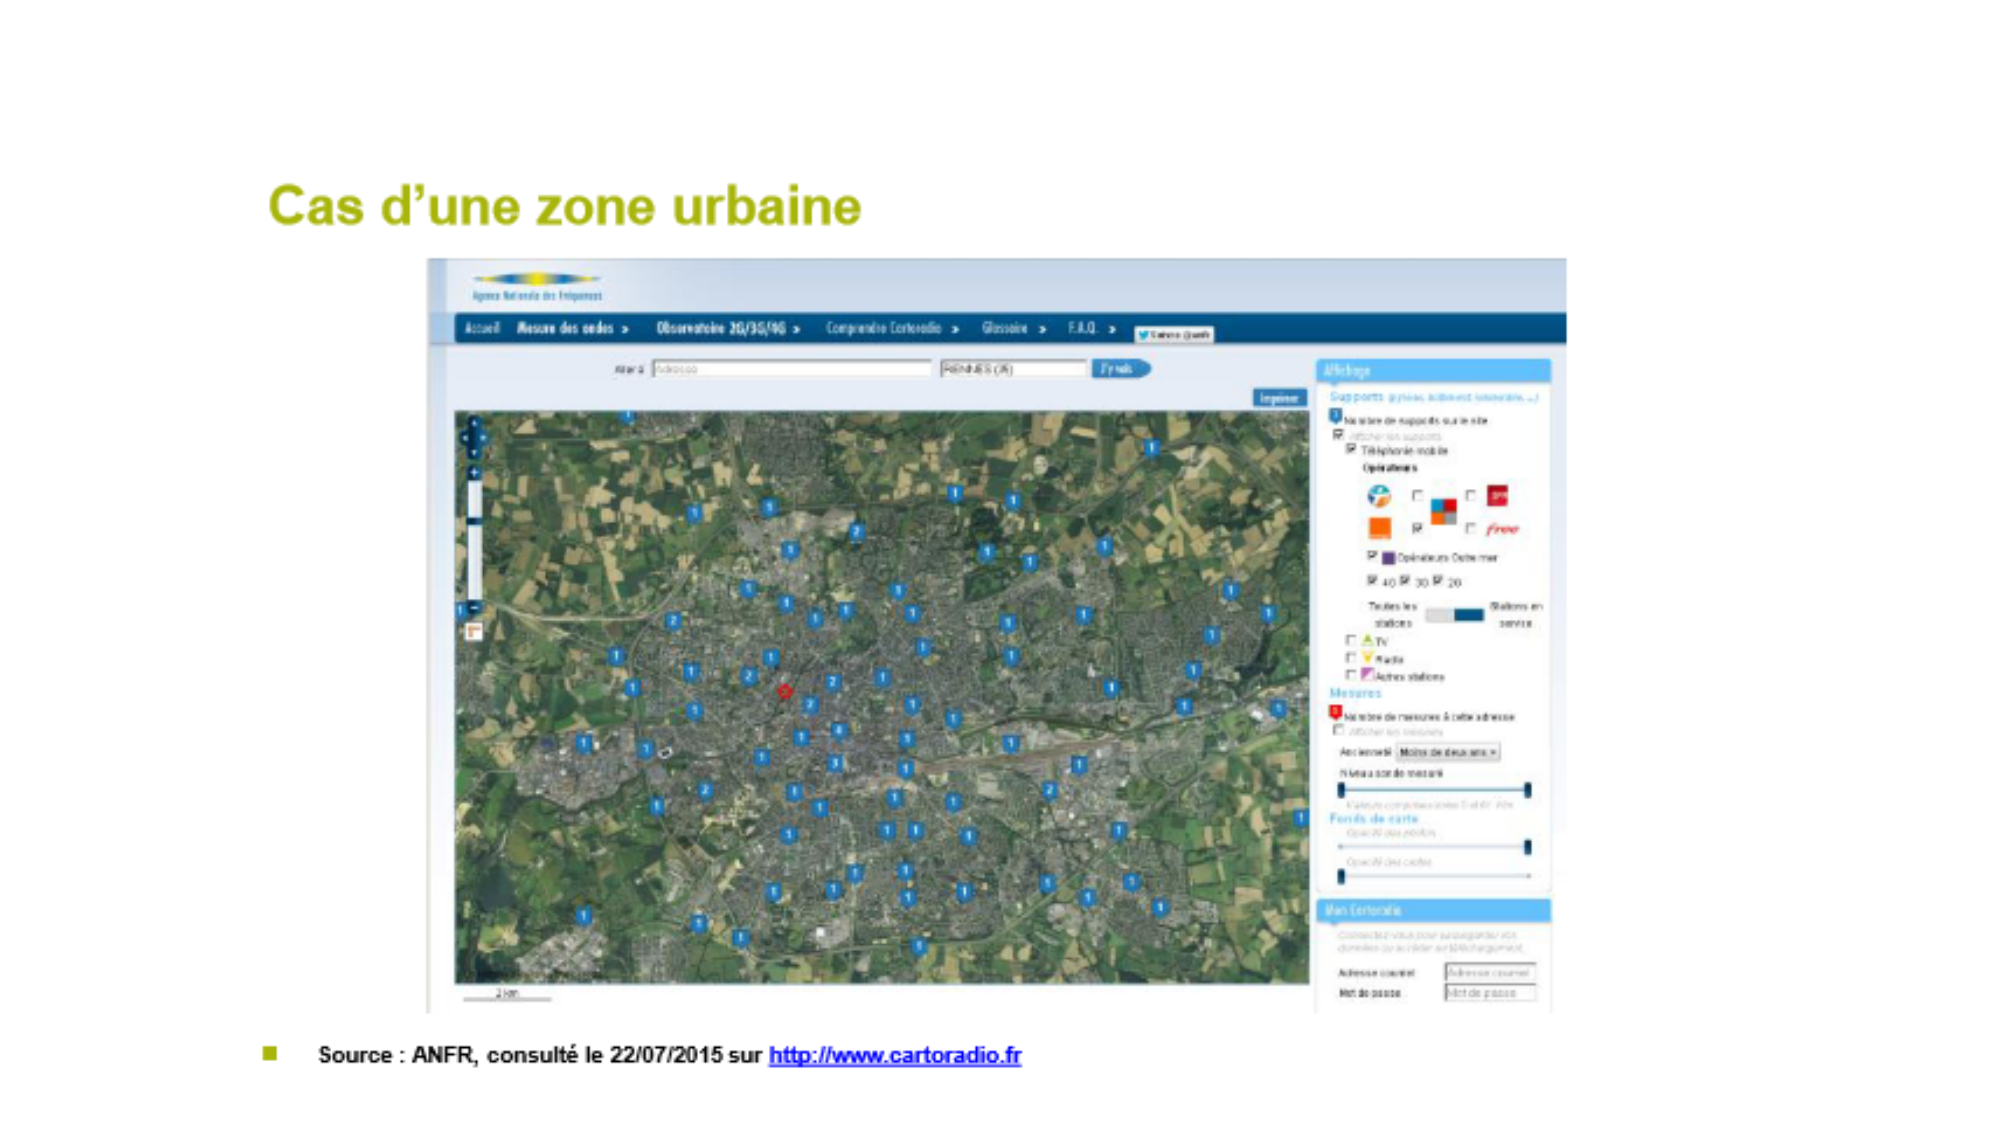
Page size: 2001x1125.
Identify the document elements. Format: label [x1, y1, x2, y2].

picture [247, 135, 1635, 1082]
